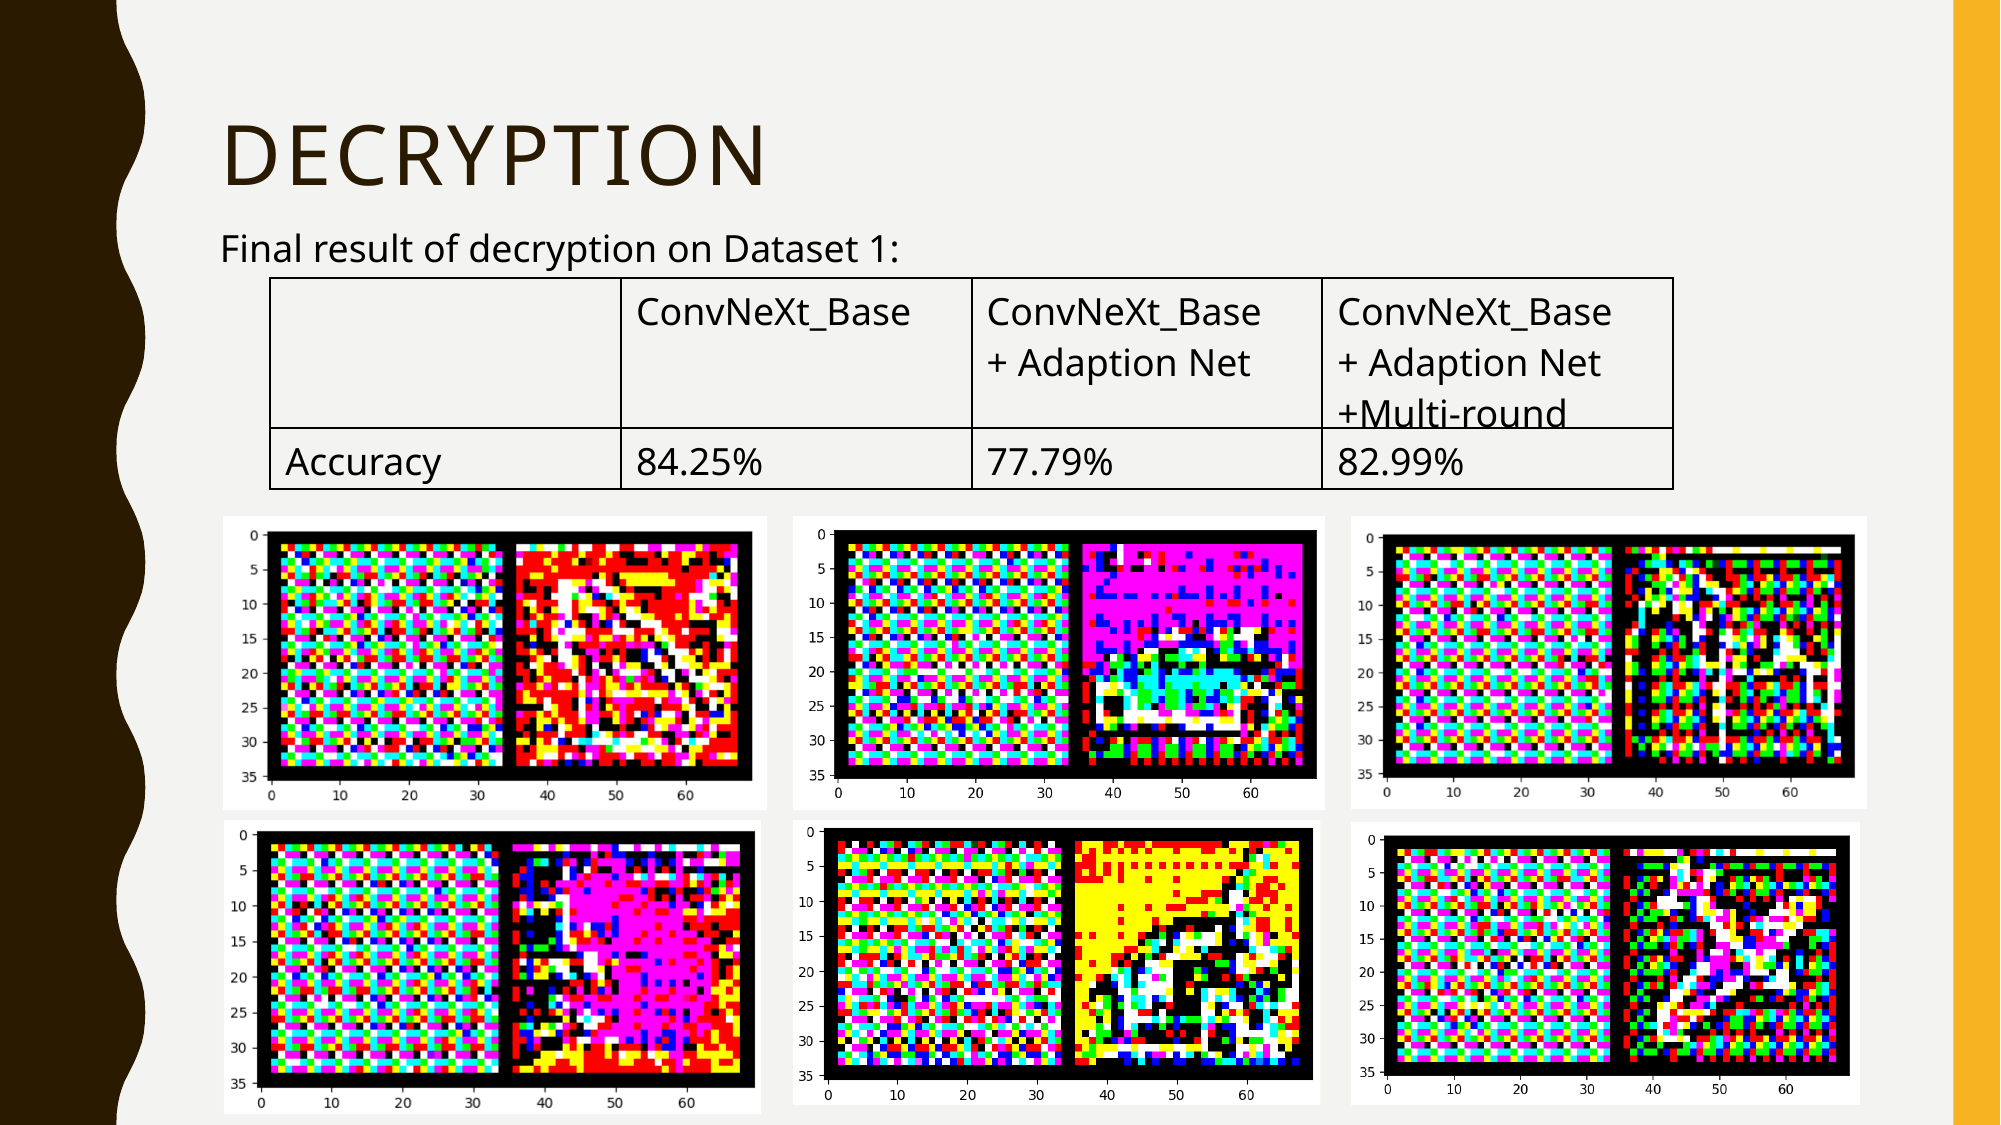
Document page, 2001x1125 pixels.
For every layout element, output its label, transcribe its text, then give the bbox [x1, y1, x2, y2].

picture [223, 820, 762, 1114]
picture [1351, 822, 1860, 1105]
text_box DEcryption [205, 105, 1825, 226]
table_cell 77.79% [973, 429, 1321, 488]
picture [1351, 516, 1867, 809]
table_header ConvNeXt_Base [622, 279, 971, 427]
picture [223, 515, 767, 810]
text_box Final result of decryption on Dataset 1: [204, 217, 1768, 278]
table_cell 84.25% [622, 429, 971, 488]
picture [793, 515, 1325, 810]
table_cell 82.99% [1323, 429, 1672, 488]
table_cell Accuracy [271, 429, 620, 488]
table_header ConvNeXt_Base + Adaption Net [973, 279, 1321, 427]
table_header ConvNeXt_Base + Adaption Net +Multi-round [1323, 279, 1672, 427]
table_header [271, 279, 620, 427]
picture [793, 820, 1321, 1105]
